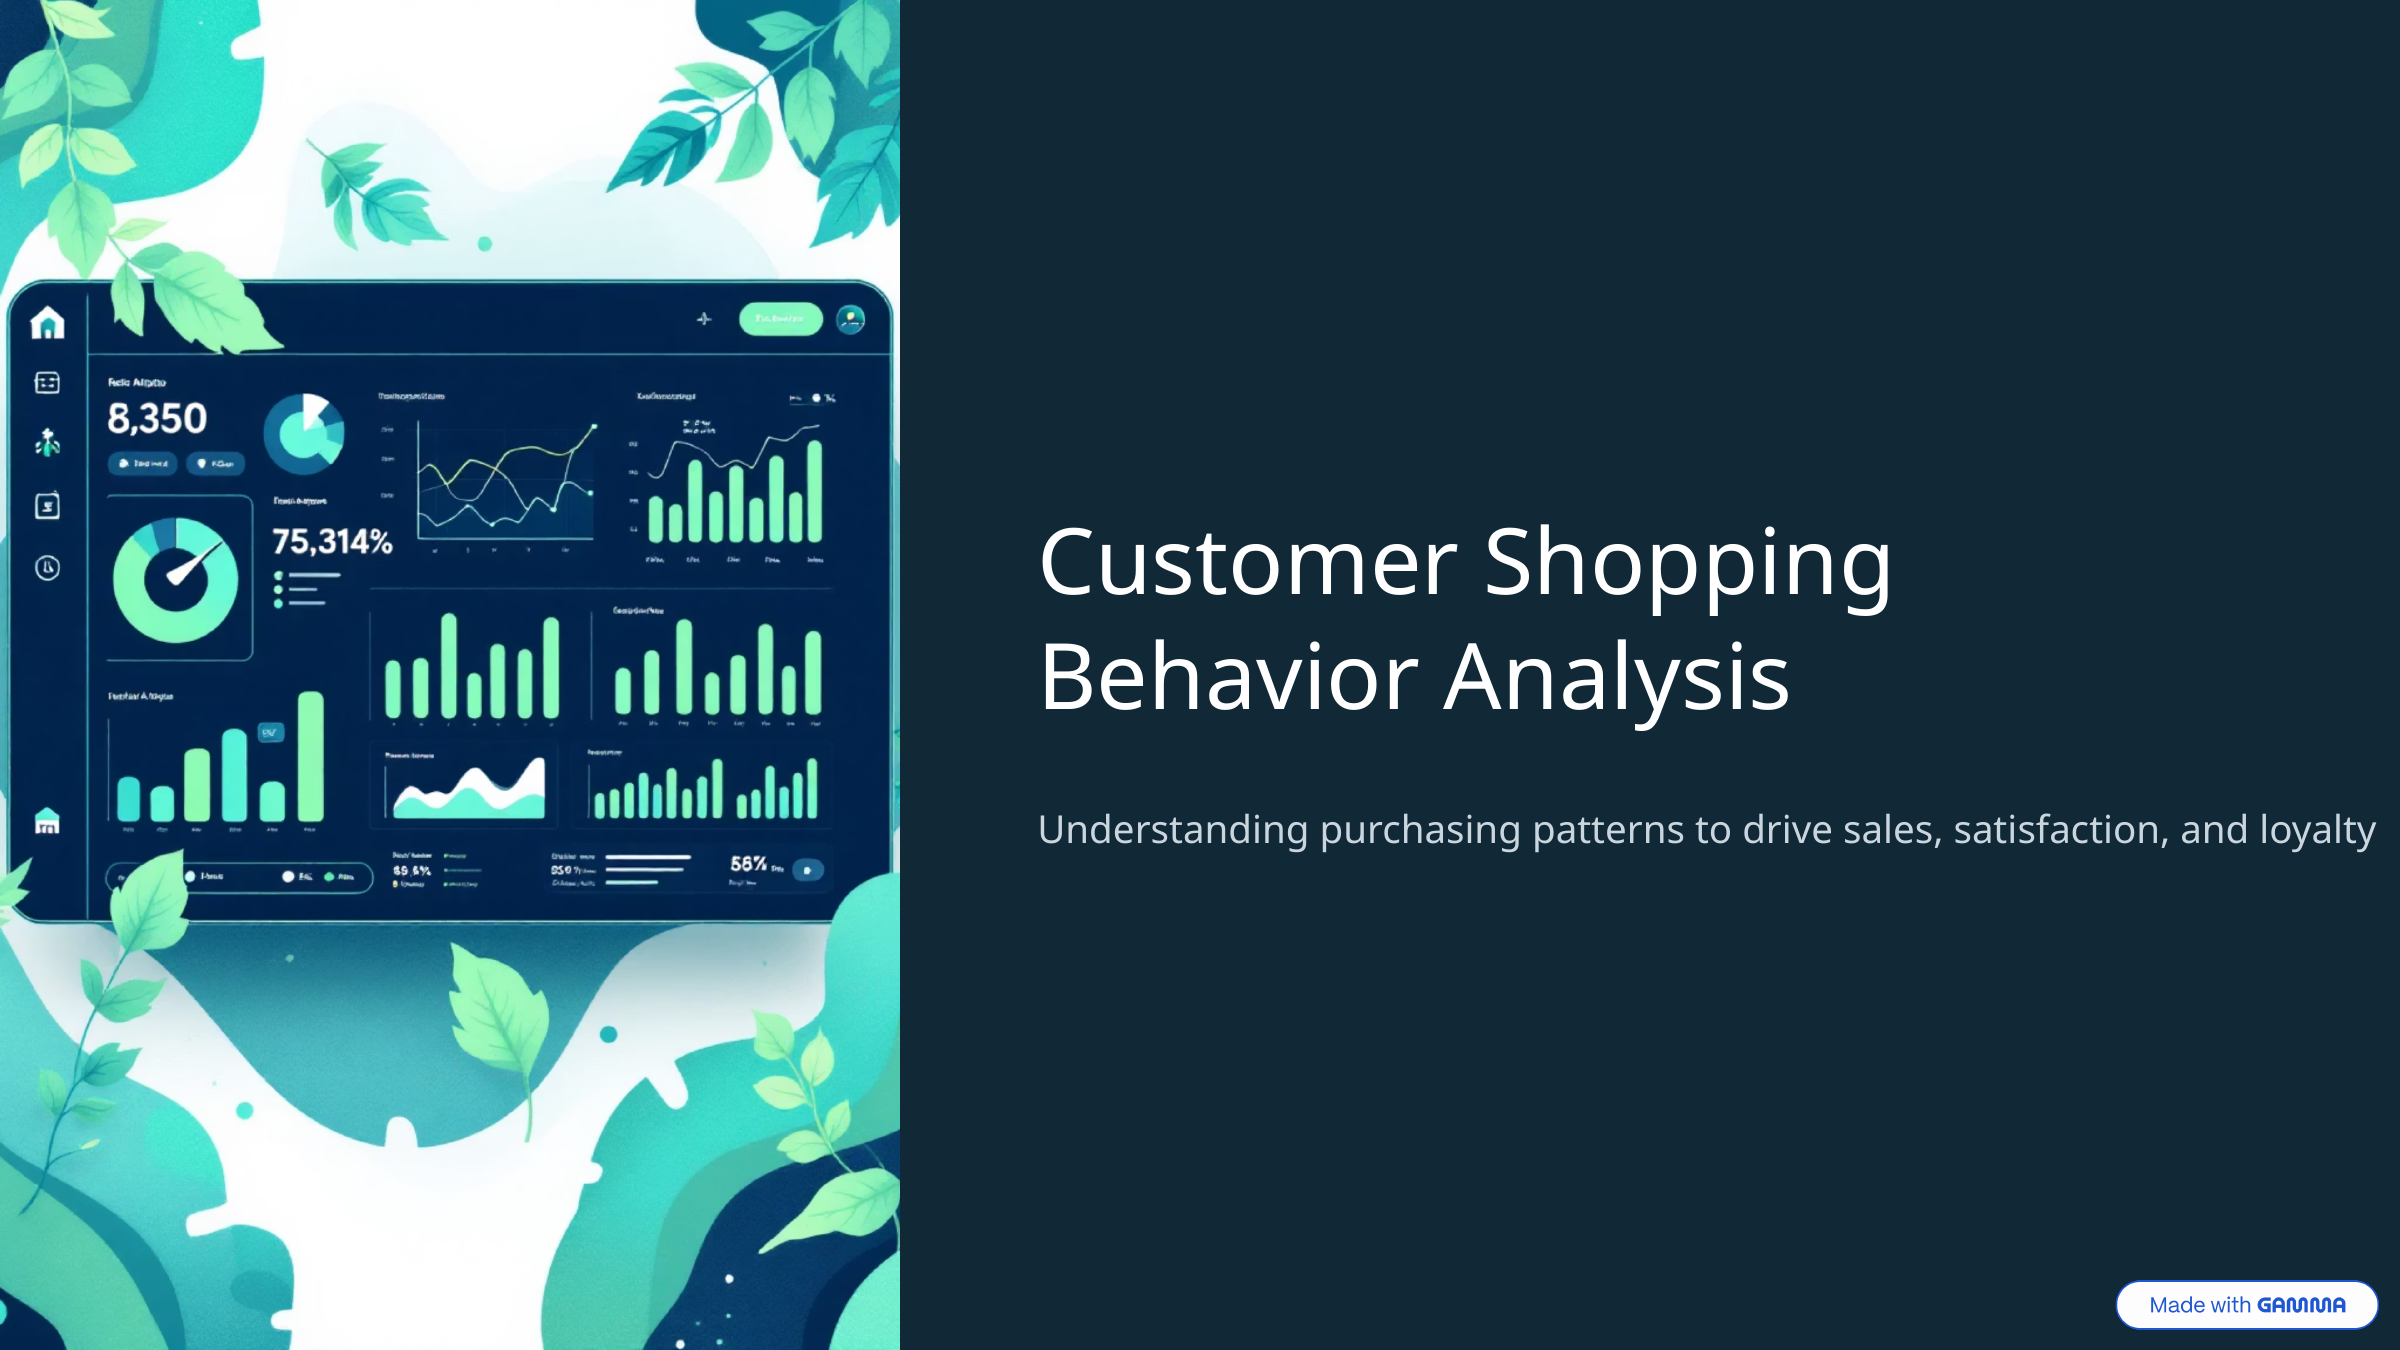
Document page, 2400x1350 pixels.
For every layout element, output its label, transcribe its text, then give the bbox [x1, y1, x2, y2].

text_box Customer Shopping Behavior Analysis [1037, 498, 2263, 730]
picture [2106, 1271, 2389, 1339]
text_box Understanding purchasing patterns to drive sales, satisfaction, and loyalty [1037, 788, 2263, 852]
picture [0, 0, 900, 1350]
